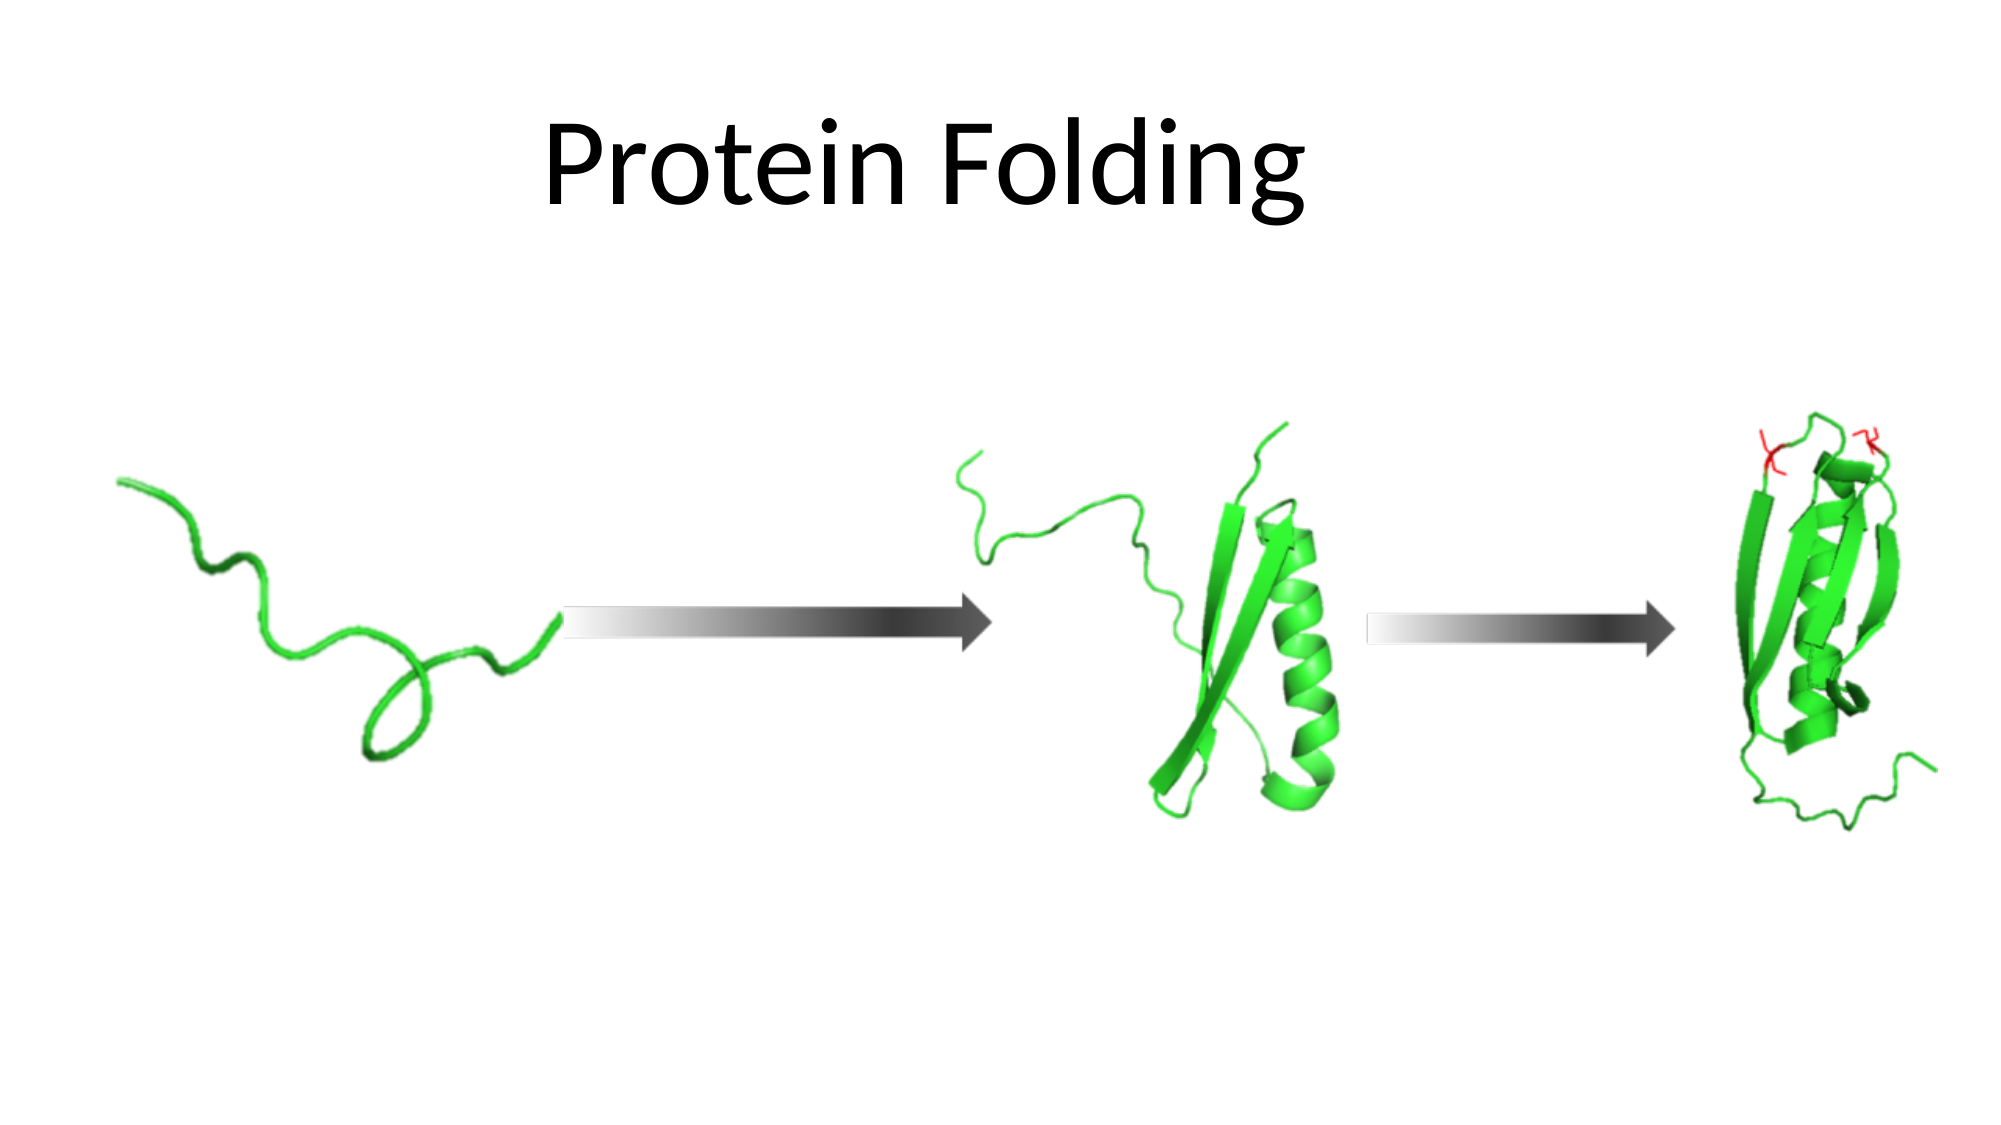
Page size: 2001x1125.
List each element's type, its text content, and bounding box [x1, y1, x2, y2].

picture [62, 399, 1938, 848]
text_box Protein Folding [215, 71, 1635, 237]
